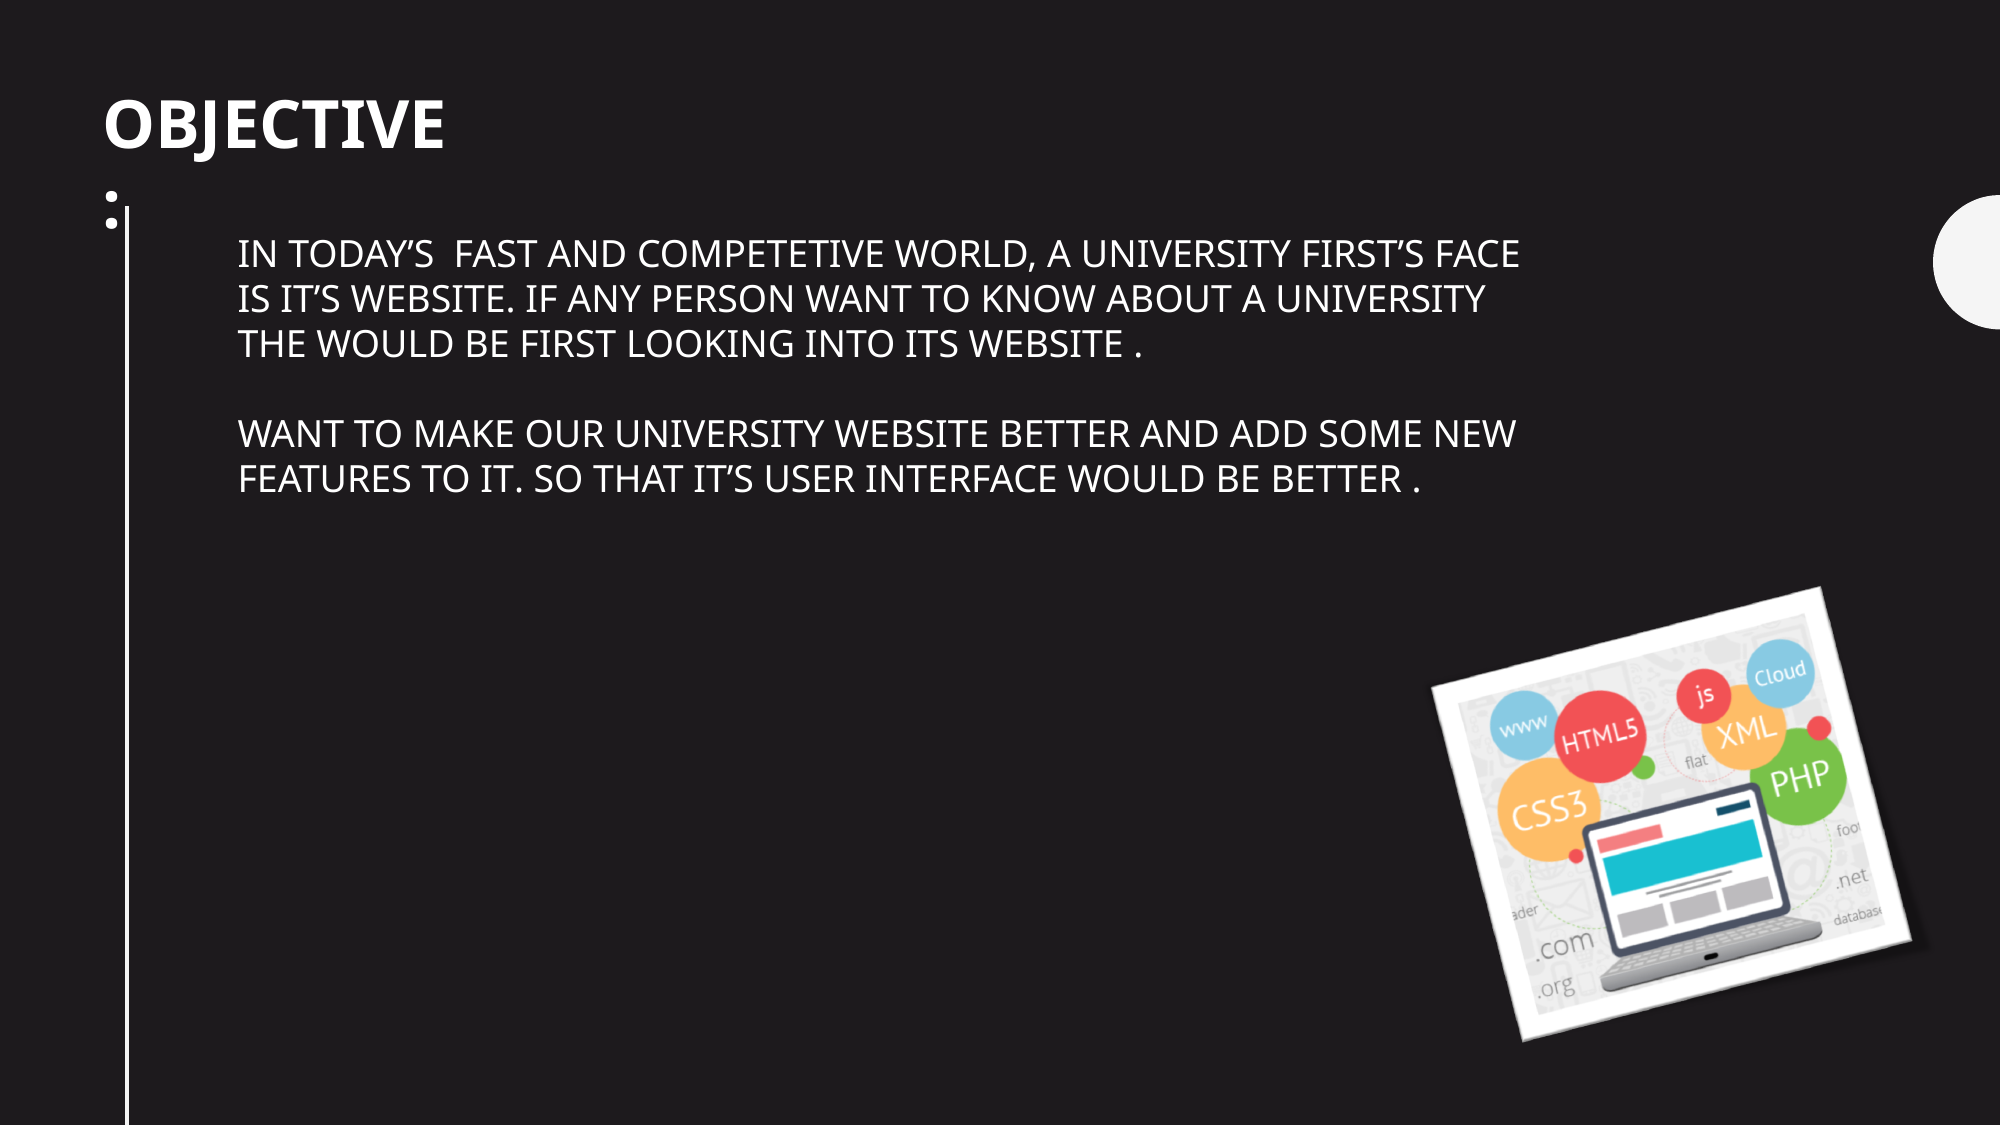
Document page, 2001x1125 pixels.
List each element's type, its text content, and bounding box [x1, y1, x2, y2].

text_box IN TODAY’S FAST AND COMPETETIVE WORLD, A UNIVERSITY FIRST’S FACE IS IT’S WEBSITE. IF ANY PERSON WANT TO KNOW ABOUT A UNIVERSITY THE WOULD BE FIRST LOOKING INTO ITS WEBSITE . WANT TO MAKE OUR UNIVERSITY WEBSITE BETTER AND ADD SOME NEW FEATURES TO IT. SO THAT IT’S USER INTERFACE WOULD BE BETTER . [222, 222, 1575, 556]
text_box OBJECTIVE : [87, 74, 496, 249]
picture [1409, 563, 1947, 1072]
